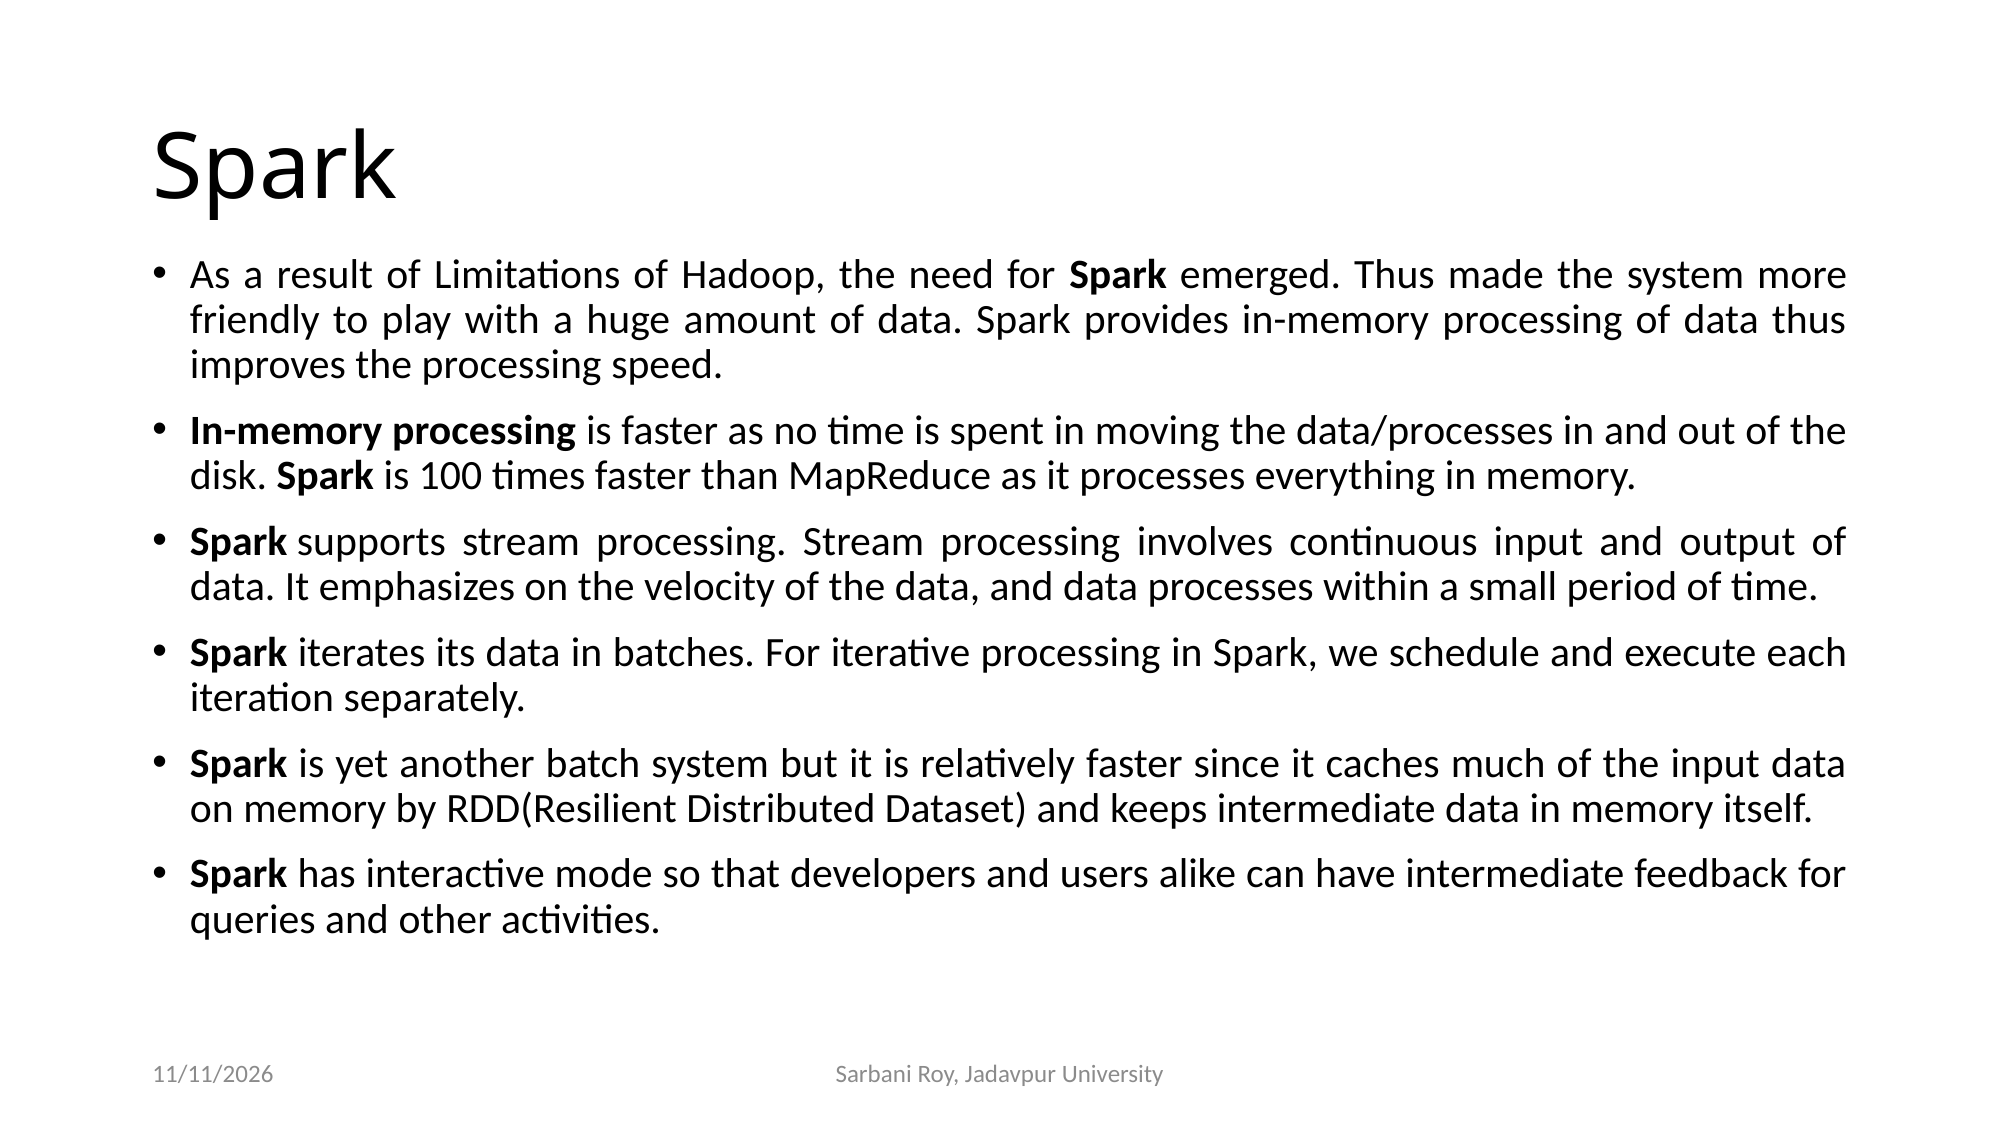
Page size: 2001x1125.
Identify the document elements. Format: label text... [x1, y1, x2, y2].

title Spark [137, 59, 1863, 244]
list As a result of Limitations of Hadoop, the need for Spark emerged. Thus made the system more friendly to play with a huge amount of data. Spark provides in-memory processing of data thus improves the processing speed. In-memory processing is faster as no time is spent in moving the data/processes in and out of the disk. Spark is 100 times faster than MapReduce as it processes everything in memory. Spark supports stream processing. Stream processing involves continuous input and output of data. It emphasizes on the velocity of the data, and data processes within a small period of time. Spark iterates its data in batches. For iterative processing in Spark, we schedule and execute each iteration separately. Spark is yet another batch system but it is relatively faster since it caches much of the input data on memory by RDD(Resilient Distributed Dataset) and keeps intermediate data in memory itself. Spark has interactive mode so that developers and users alike can have intermediate feedback for queries and other activities. [137, 244, 1863, 1014]
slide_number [137, 1042, 588, 1103]
footer Sarbani Roy, Jadavpur University [662, 1042, 1338, 1103]
